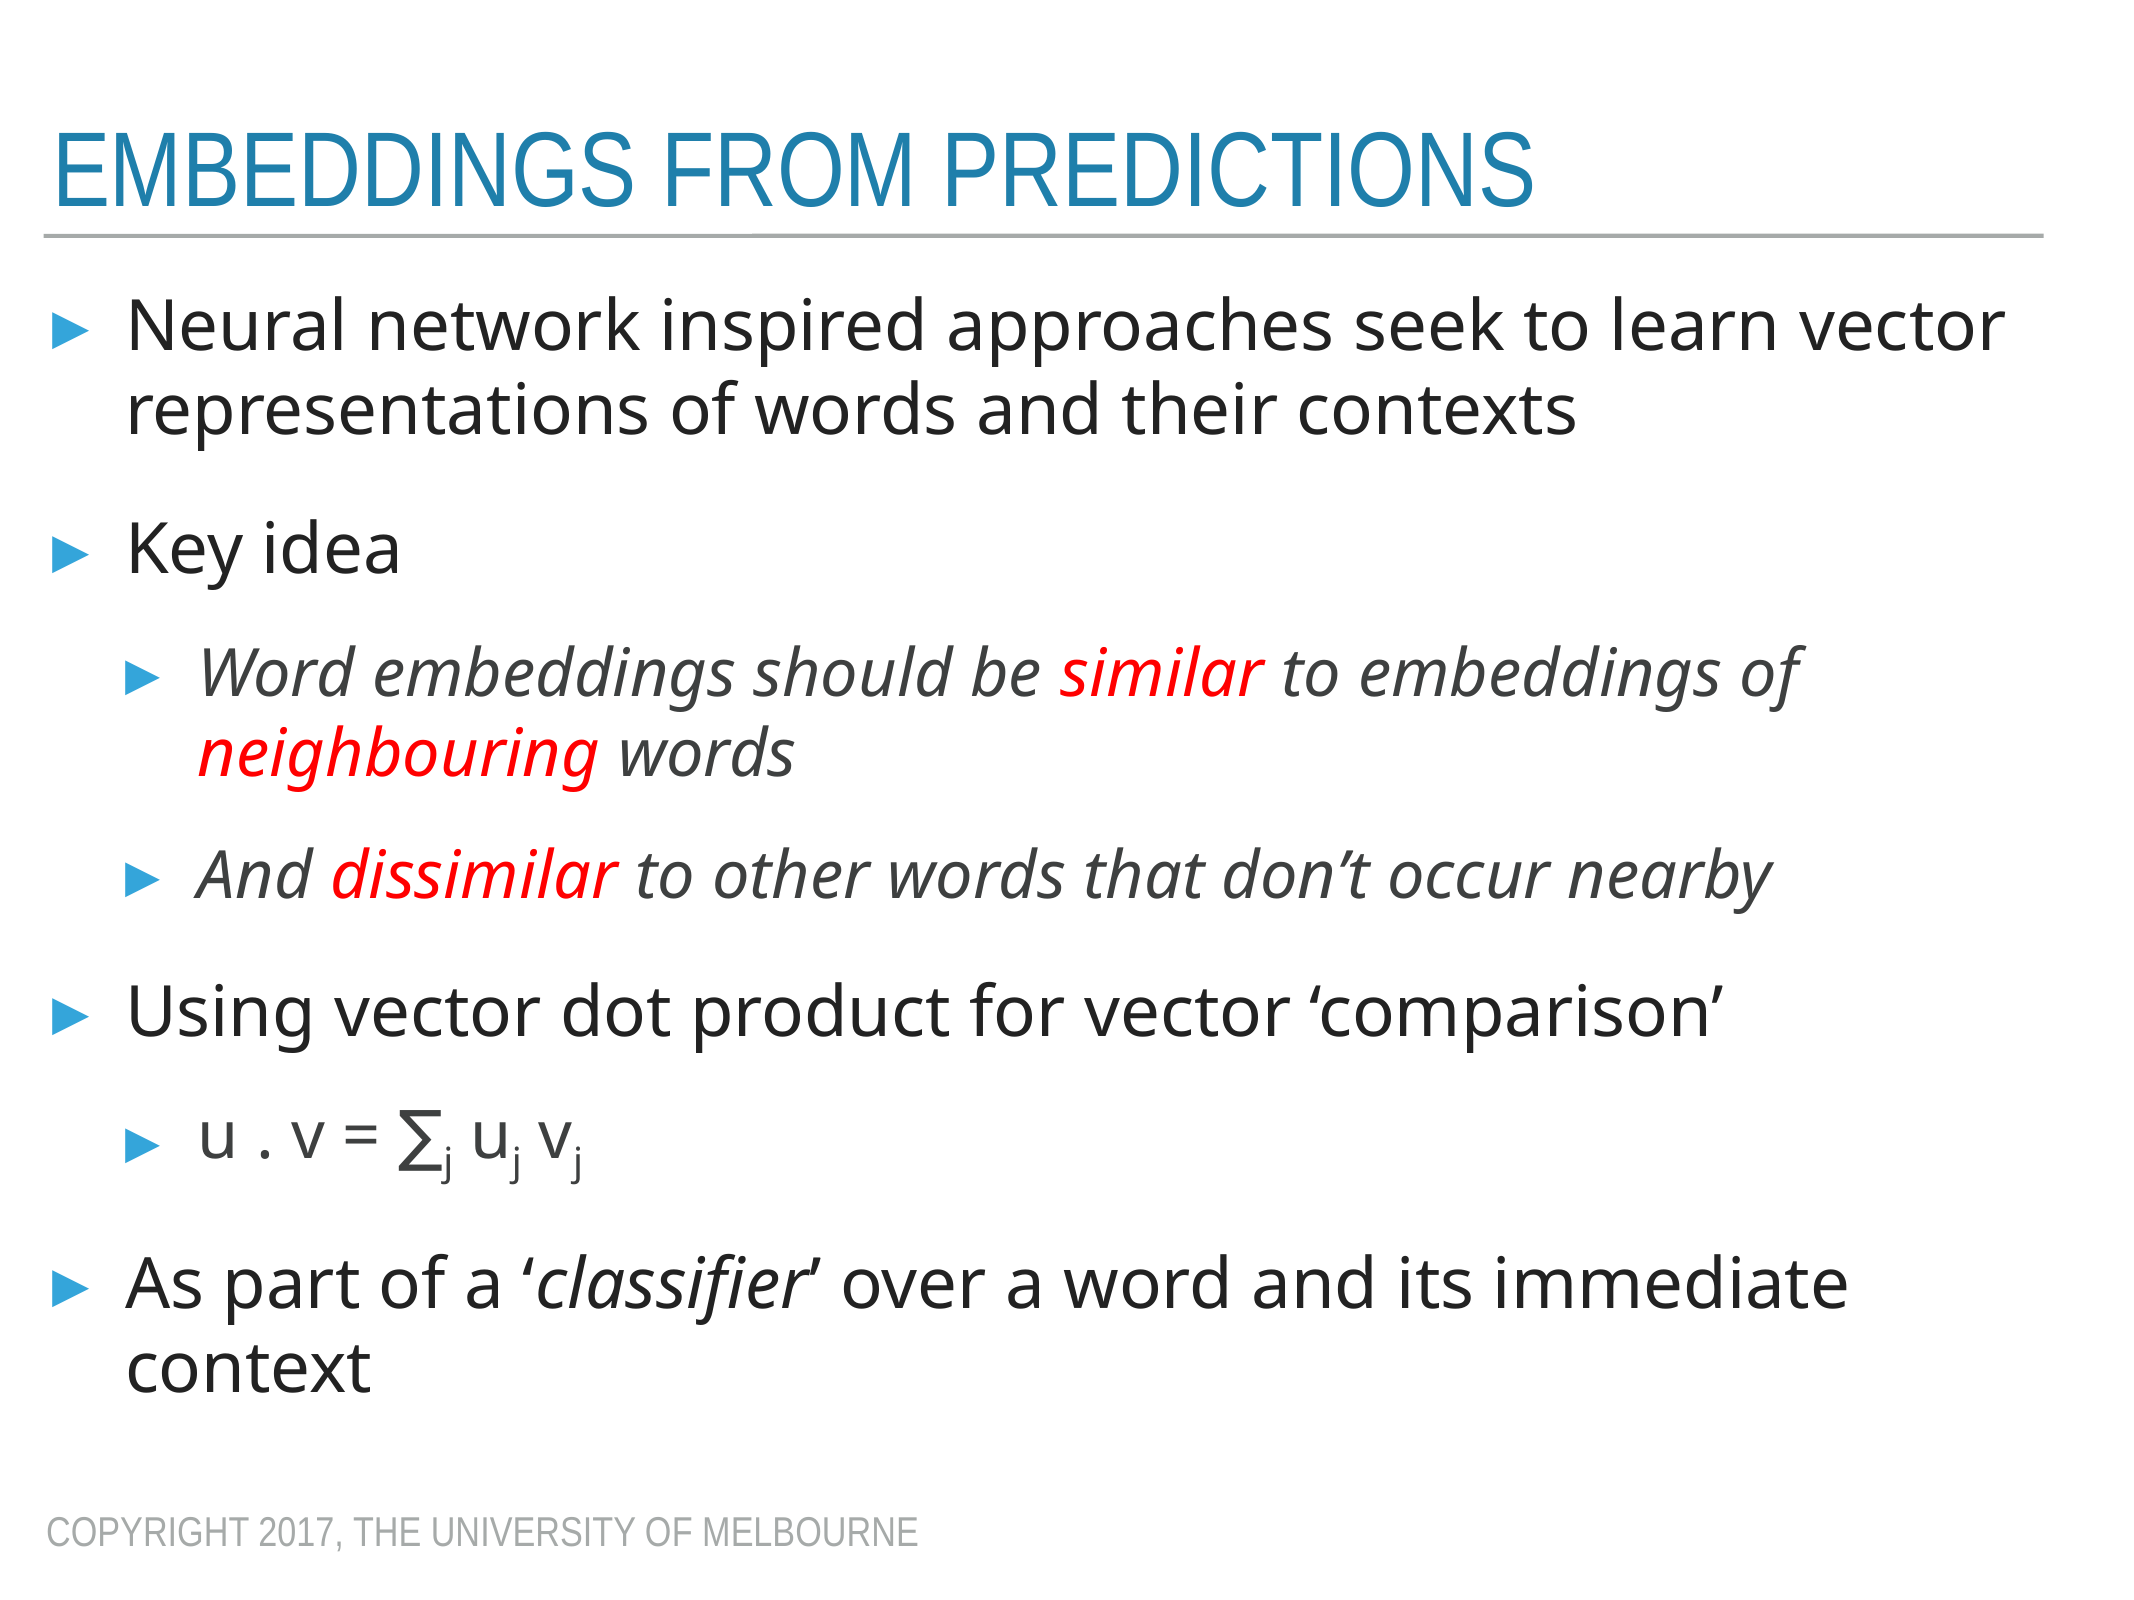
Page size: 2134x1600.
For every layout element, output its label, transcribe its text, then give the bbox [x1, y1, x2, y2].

title embeddings from predictions [43, 116, 2045, 236]
list Neural network inspired approaches seek to learn vector representations of words and their contexts Key idea Word embeddings should be similar to embeddings of neighbouring words And dissimilar to other words that don’t occur nearby Using vector dot product for vector ‘comparison’ u . v = ∑j uj vj As part of a ‘classifier’ over a word and its immediate context [43, 270, 2045, 1551]
